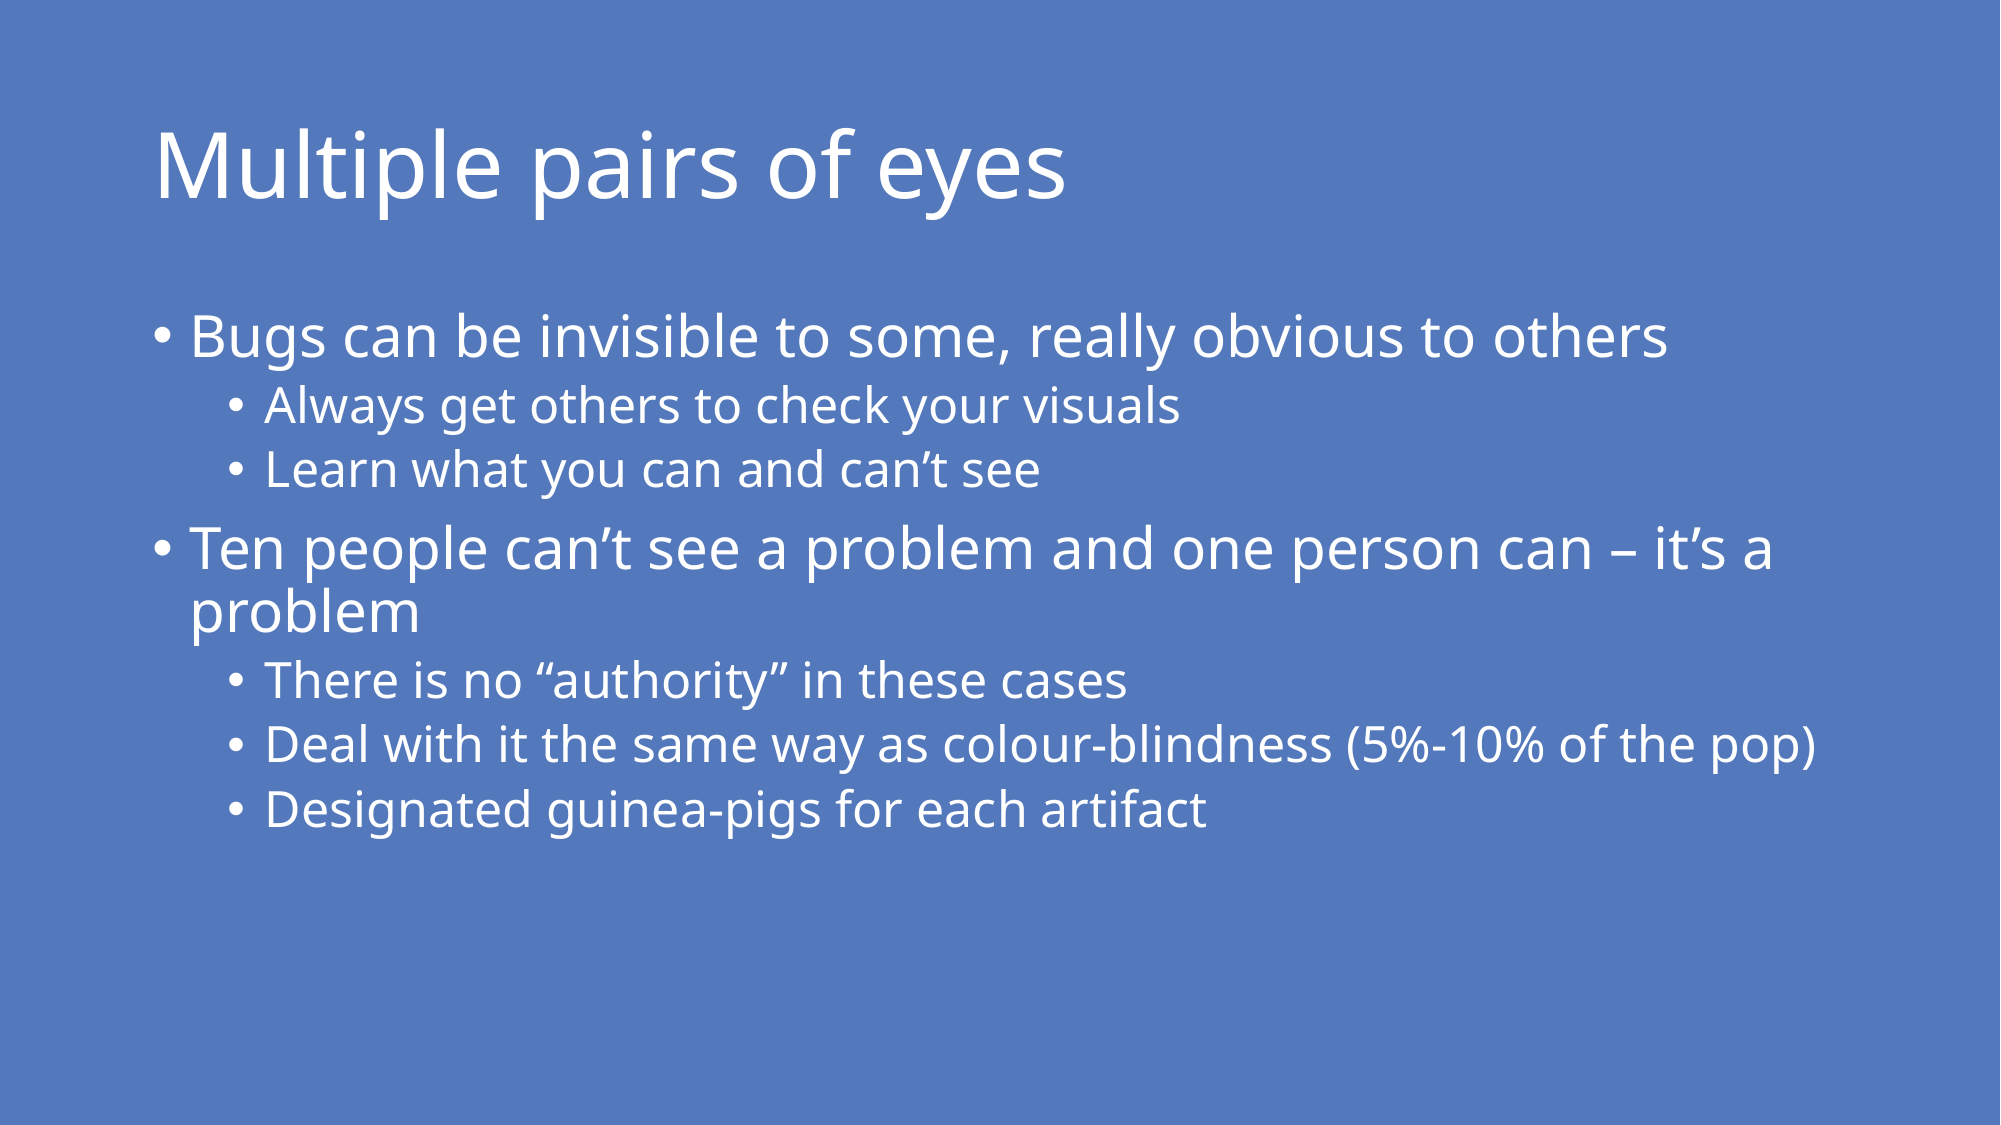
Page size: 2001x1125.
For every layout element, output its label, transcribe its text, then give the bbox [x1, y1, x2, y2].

list Bugs can be invisible to some, really obvious to others Always get others to check your visuals Learn what you can and can’t see Ten people can’t see a problem and one person can – it’s a problem There is no “authority” in these cases Deal with it the same way as colour-blindness (5%-10% of the pop) Designated guinea-pigs for each artifact [137, 299, 1863, 1014]
title Multiple pairs of eyes [137, 59, 1863, 278]
